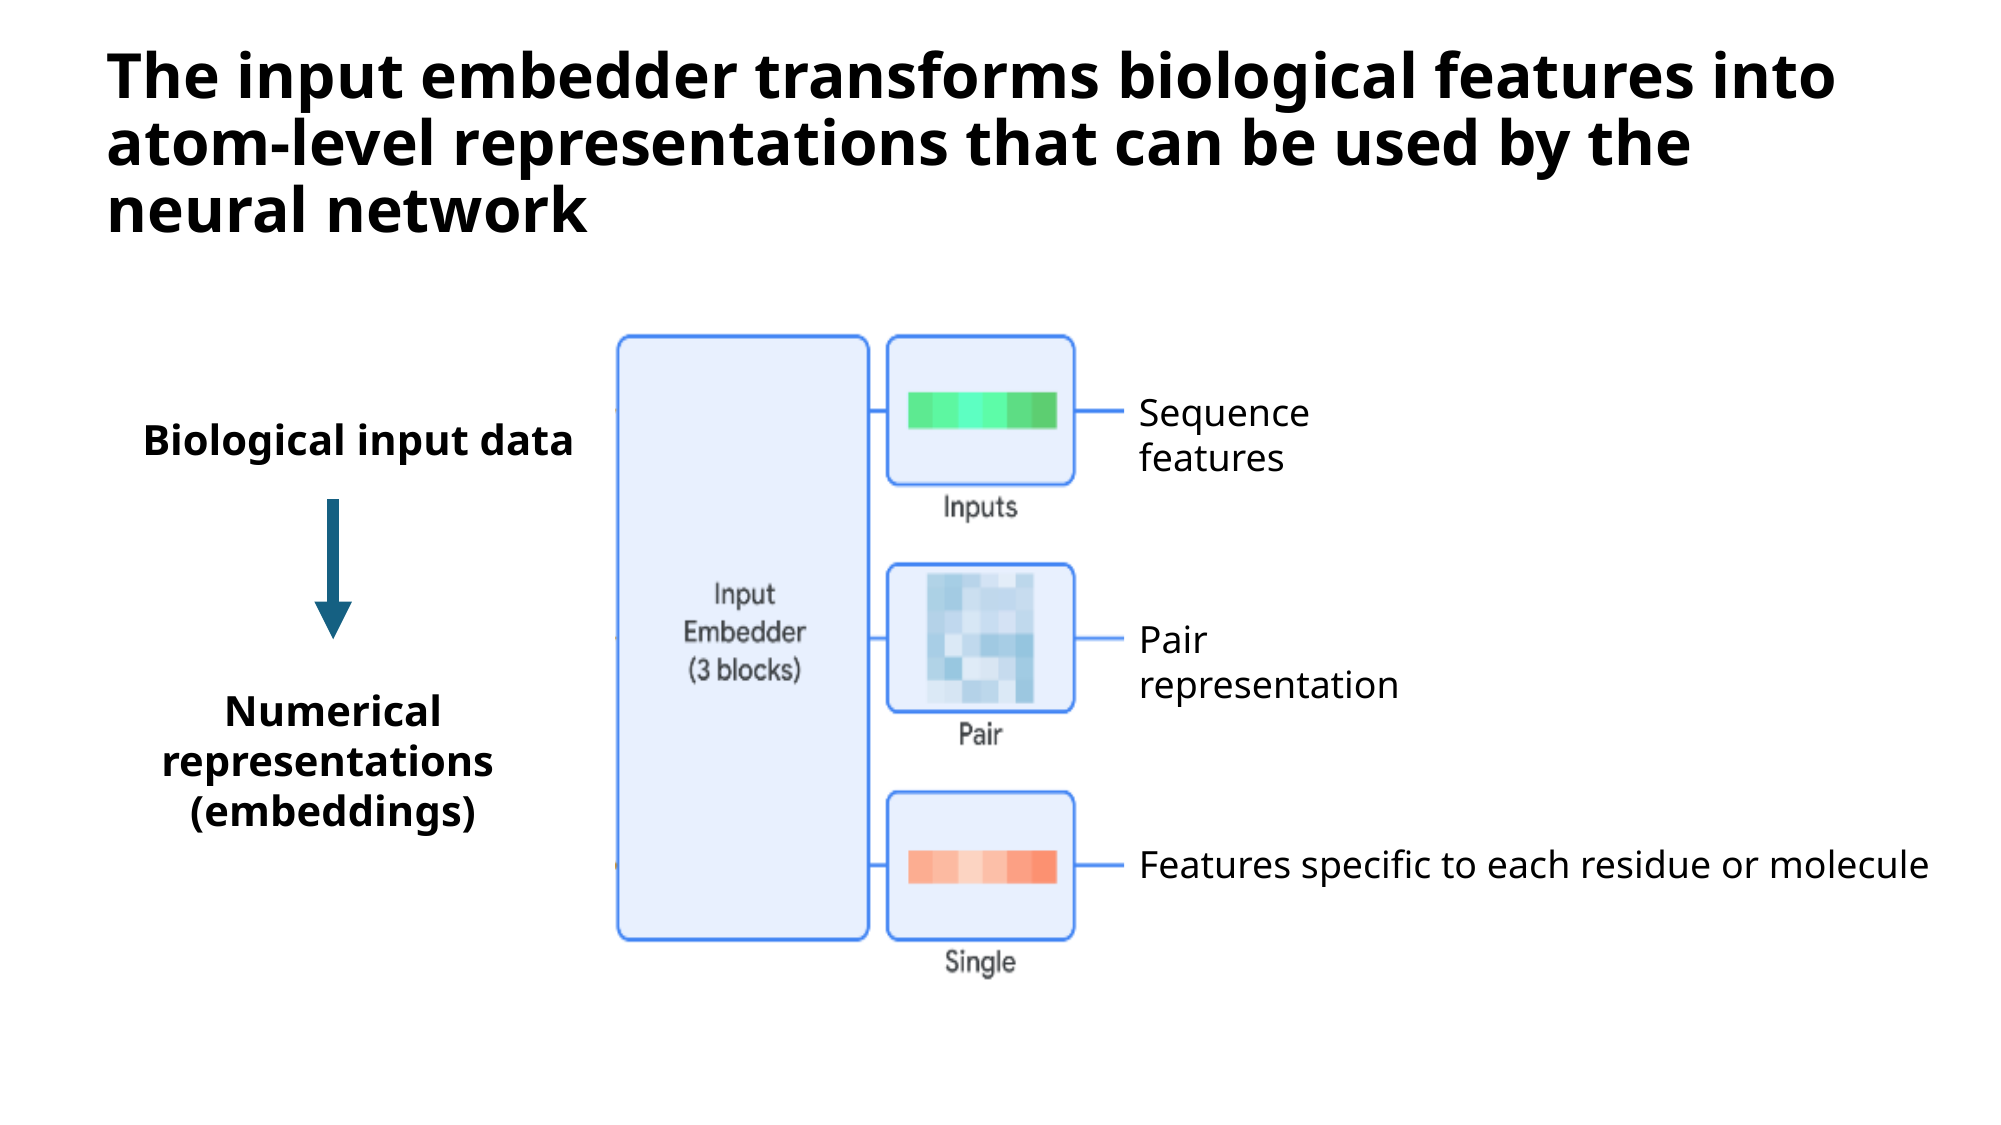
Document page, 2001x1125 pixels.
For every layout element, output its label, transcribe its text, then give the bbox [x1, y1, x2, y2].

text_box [614, 325, 2000, 1031]
text_box Numerical representations (embeddings) [98, 677, 568, 843]
text_box Biological input data [127, 406, 614, 472]
title The input embedder transforms biological features into atom-level representations that can be used by the neural network [106, 36, 1894, 254]
